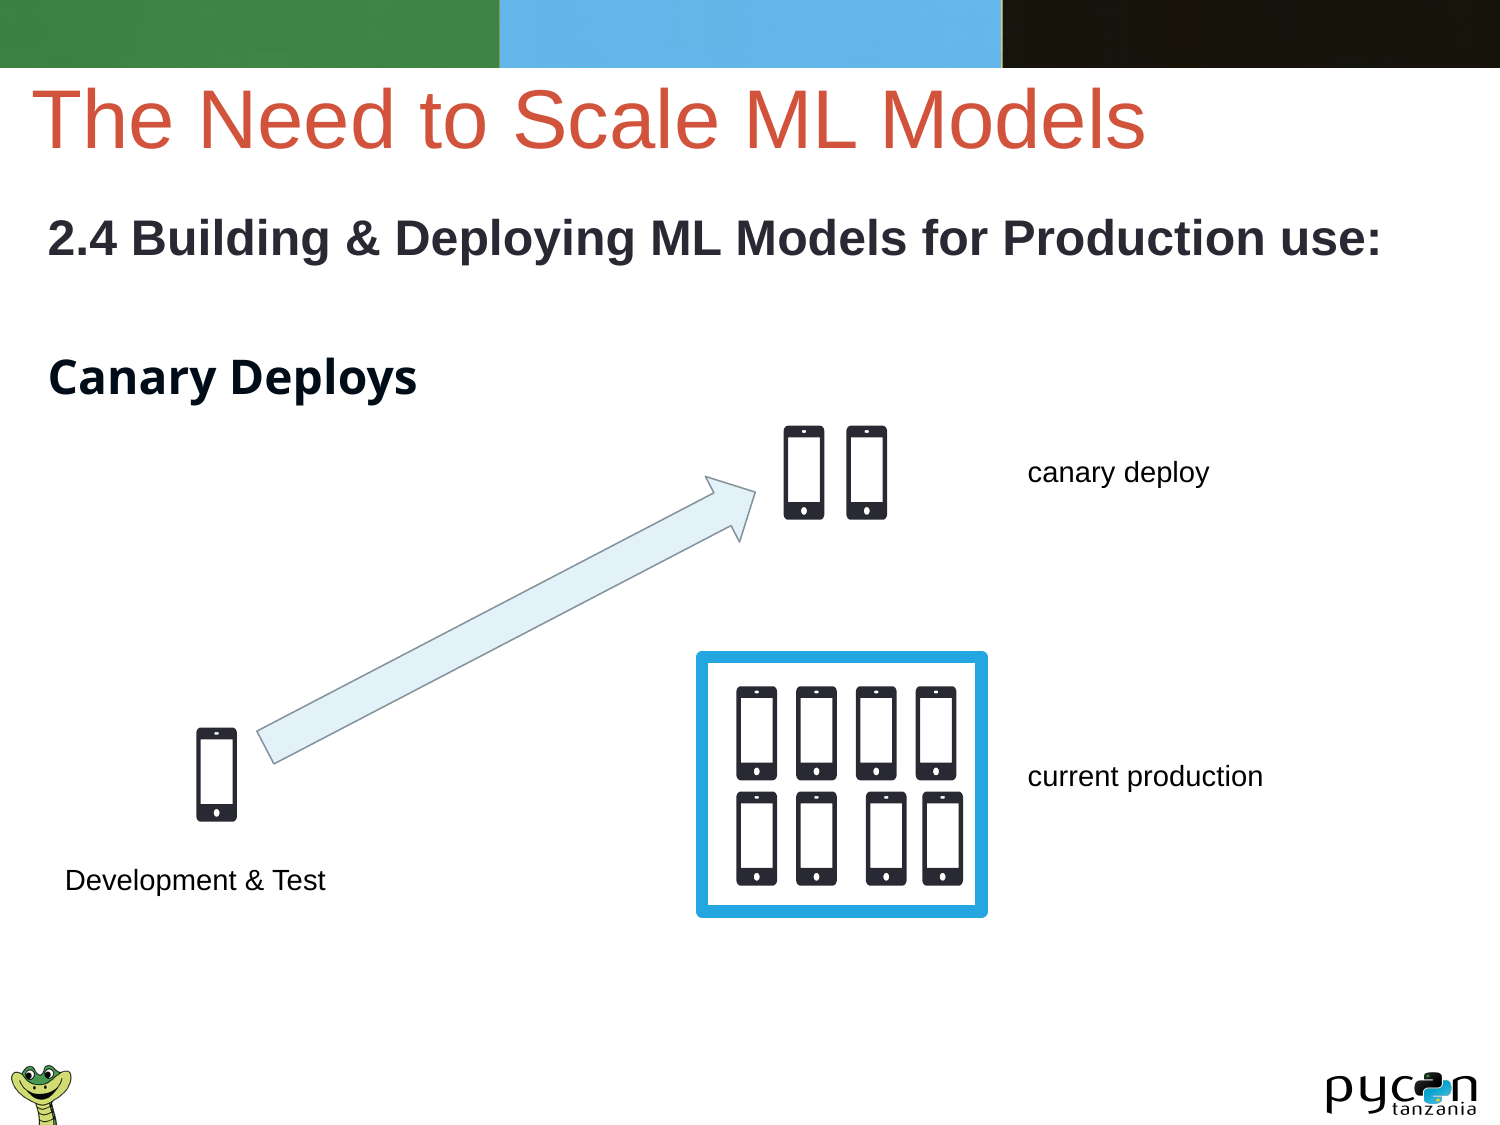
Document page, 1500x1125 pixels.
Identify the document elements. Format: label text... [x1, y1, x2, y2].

text_box Development & Test [49, 845, 446, 911]
text_box [796, 791, 837, 886]
title The Need to Scale ML Models [16, 87, 1481, 143]
text_box [736, 791, 778, 886]
text_box current production [1012, 741, 1409, 807]
text_box [783, 425, 825, 520]
text_box [922, 791, 964, 886]
text_box [256, 476, 756, 764]
picture [0, 1058, 85, 1125]
text_box [736, 686, 778, 781]
text_box [846, 425, 888, 520]
text_box [196, 727, 237, 822]
text_box [915, 686, 957, 781]
text_box [796, 686, 837, 781]
picture [1300, 1045, 1500, 1125]
text_box canary deploy [1012, 438, 1409, 504]
picture [0, 0, 1500, 68]
text_box [702, 657, 982, 912]
text_box [855, 686, 897, 781]
text_box [865, 791, 907, 886]
list 2.4 Building & Deploying ML Models for Production use: Canary Deploys [32, 197, 1481, 1059]
